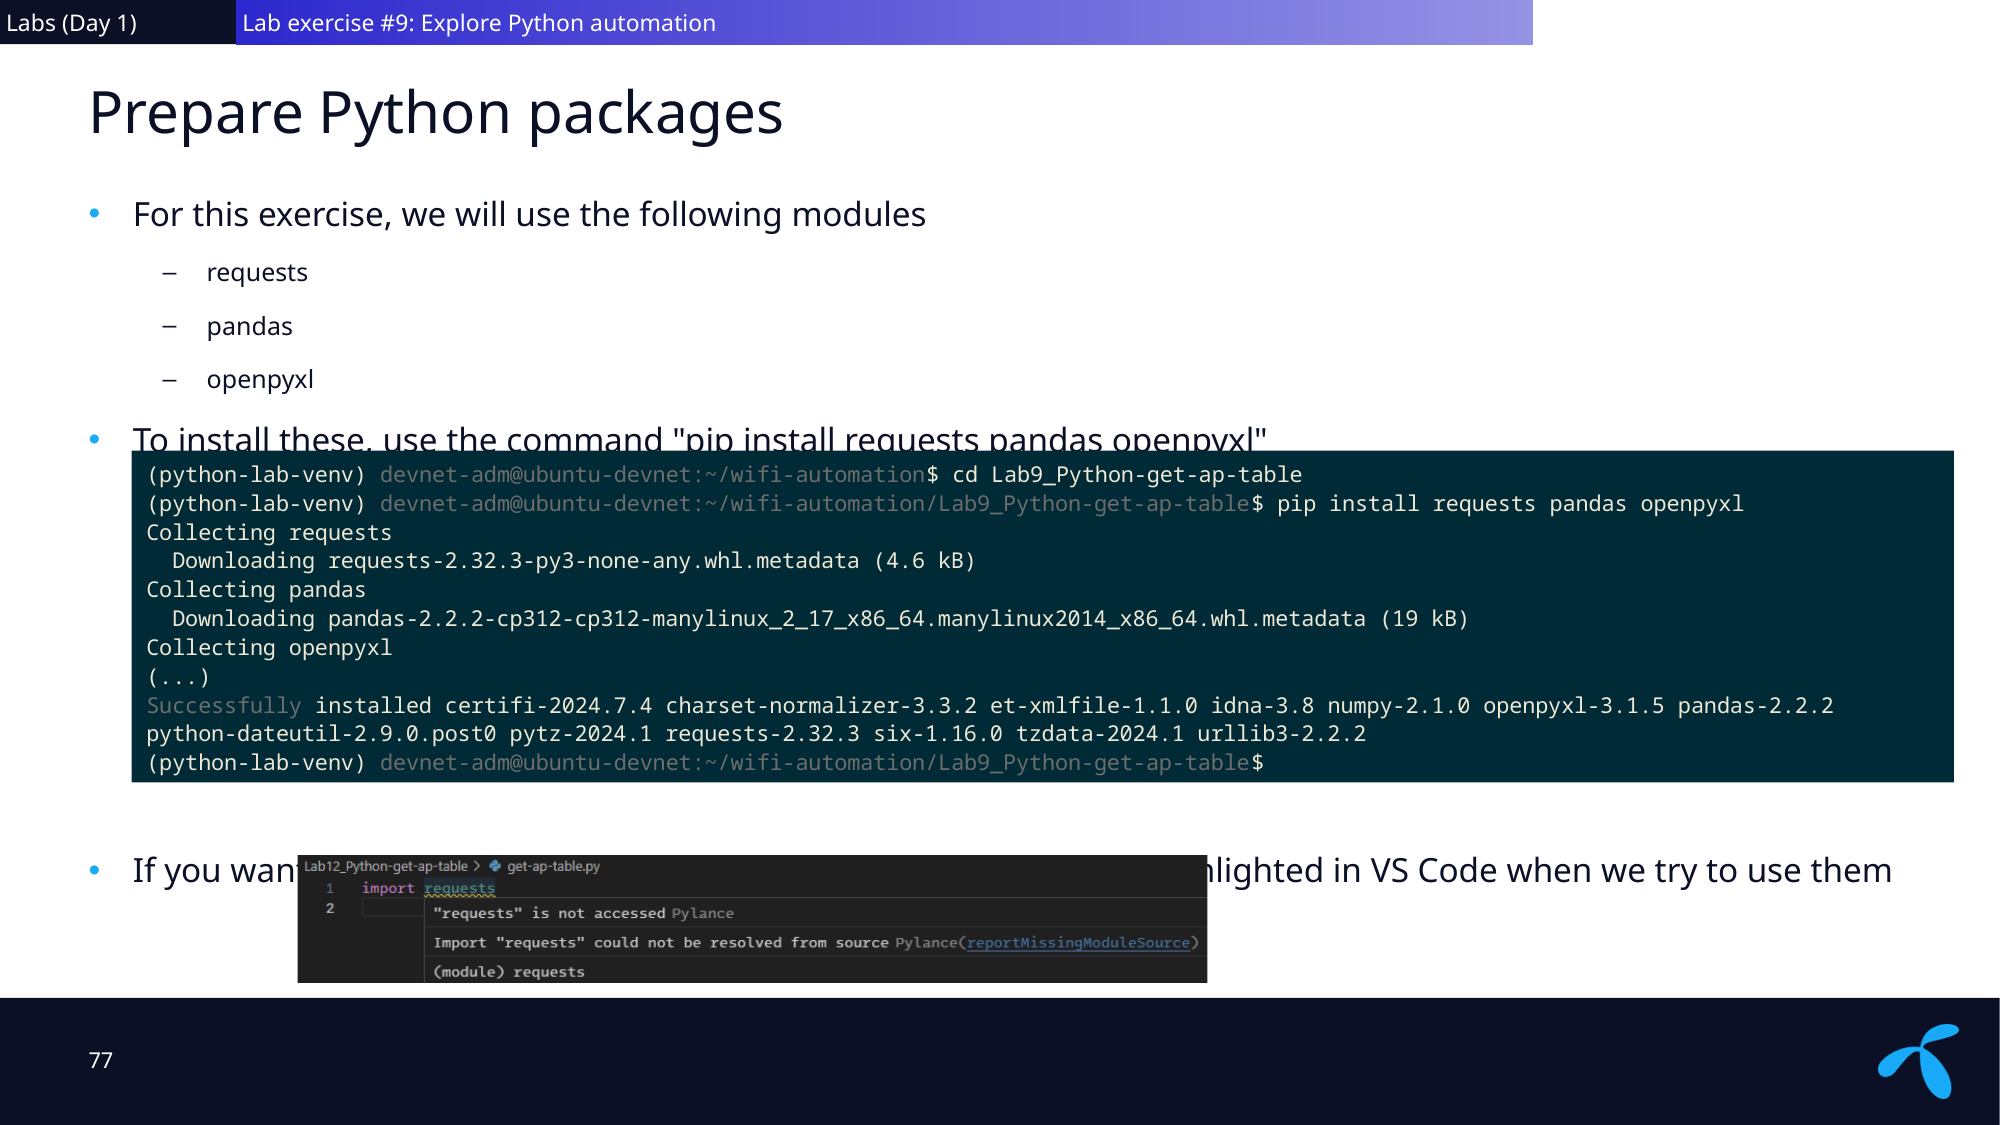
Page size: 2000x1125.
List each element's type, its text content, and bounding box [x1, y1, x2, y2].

slide_number 77 [88, 1024, 237, 1099]
title Prepare Python packages [88, 70, 1911, 160]
text_box (python-lab-venv) devnet-adm@ubuntu-devnet:~/wifi-automation$ cd Lab9_Python-get-ap-table (python-lab-venv) devnet-adm@ubuntu-devnet:~/wifi-automation/Lab9_Python-get-ap-table$ pip install requests pandas openpyxl Collecting requests Downloading requests-2.32.3-py3-none-any.whl.metadata (4.6 kB) Collecting pandas Downloading pandas-2.2.2-cp312-cp312-manylinux_2_17_x86_64.manylinux2014_x86_64.whl.metadata (19 kB) Collecting openpyxl (...) Successfully installed certifi-2024.7.4 charset-normalizer-3.3.2 et-xmlfile-1.1.0 idna-3.8 numpy-2.1.0 openpyxl-3.1.5 pandas-2.2.2 python-dateutil-2.9.0.post0 pytz-2024.1 requests-2.32.3 six-1.16.0 tzdata-2024.1 urllib3-2.2.2 (python-lab-venv) devnet-adm@ubuntu-devnet:~/wifi-automation/Lab9_Python-get-ap-table$ [131, 450, 1954, 783]
picture [1878, 1024, 1959, 1099]
picture [297, 855, 1208, 983]
text_box Lab exercise #9: Explore Python automation [236, 0, 1533, 45]
footer Labs (Day 1) [0, 0, 236, 45]
list For this exercise, we will use the following modules requests pandas openpyxl To install these, use the command "pip install requests pandas openpyxl" If you want, you can wait installing these until you see the errors highlighted in VS Code when we try to use them [88, 160, 1911, 983]
